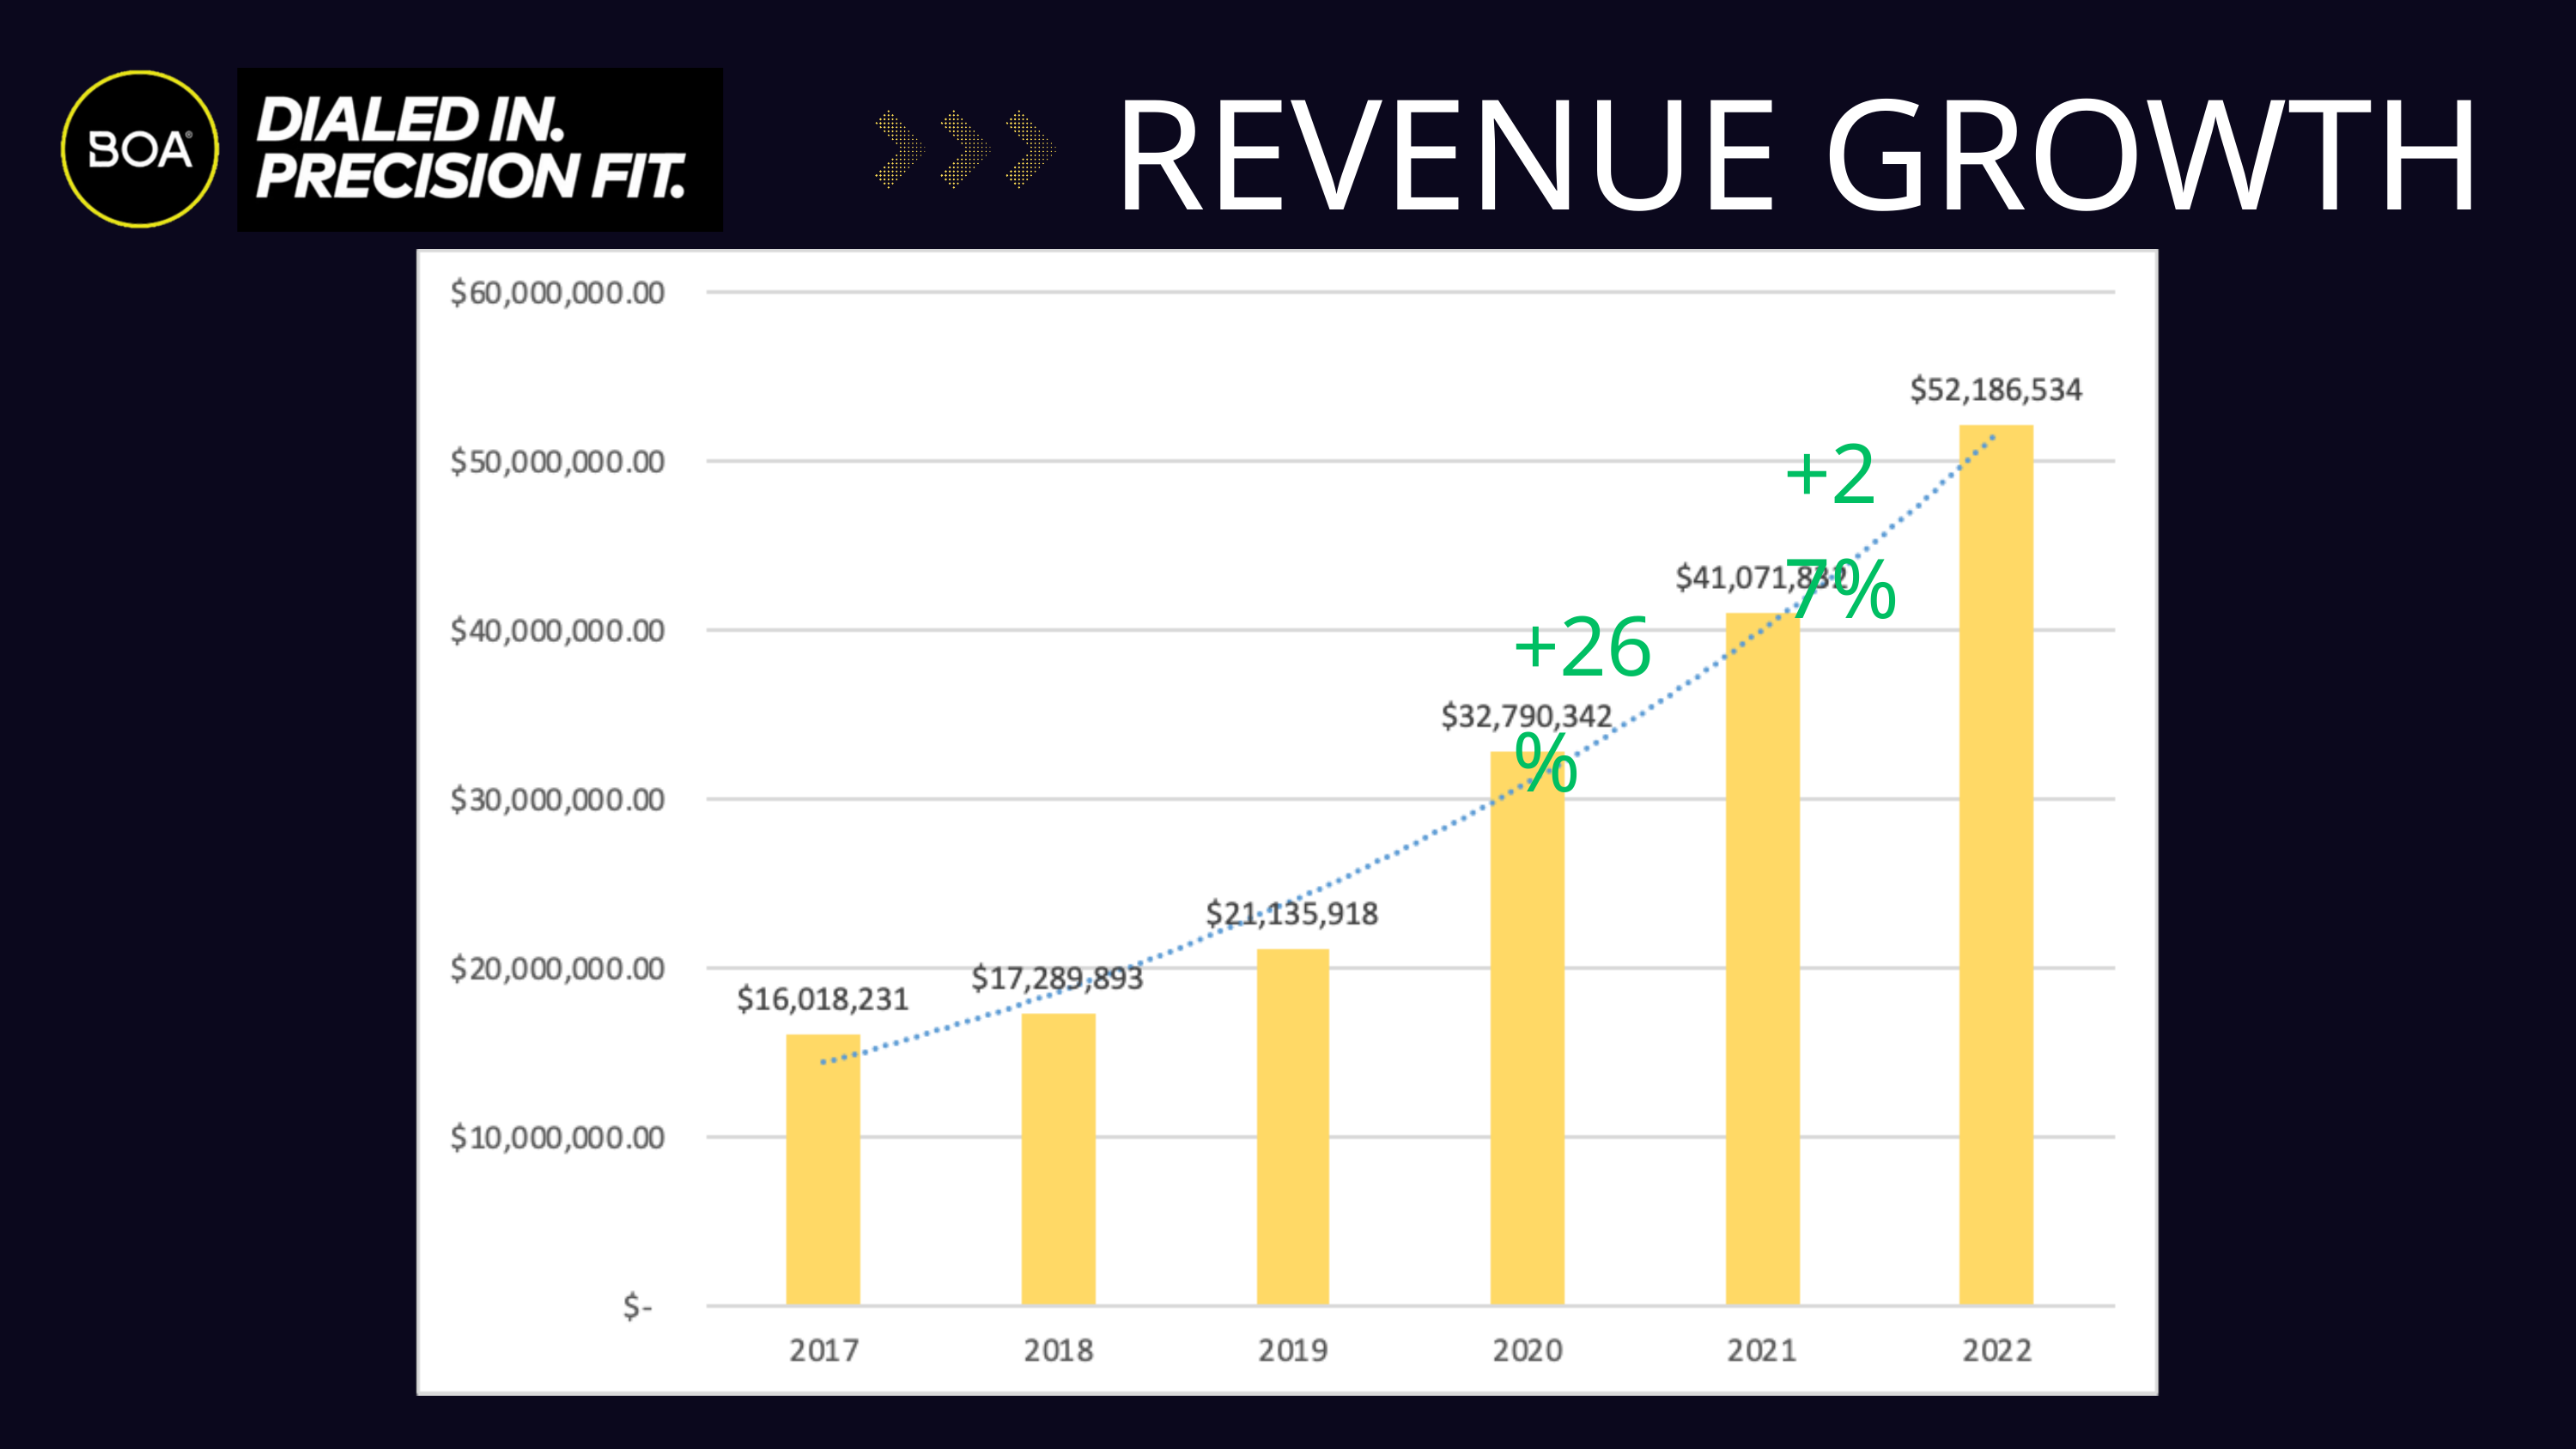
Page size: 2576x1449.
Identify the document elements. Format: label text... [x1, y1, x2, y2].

text_box [34, 40, 238, 250]
text_box +26% [1512, 577, 1669, 809]
text_box [940, 110, 991, 189]
text_box REVENUE GROWTH PER YEAR [1110, 26, 2526, 456]
text_box [1005, 110, 1056, 189]
text_box [237, 68, 724, 232]
text_box [415, 249, 2161, 1396]
text_box +27% [1783, 403, 1923, 635]
text_box [875, 110, 926, 189]
